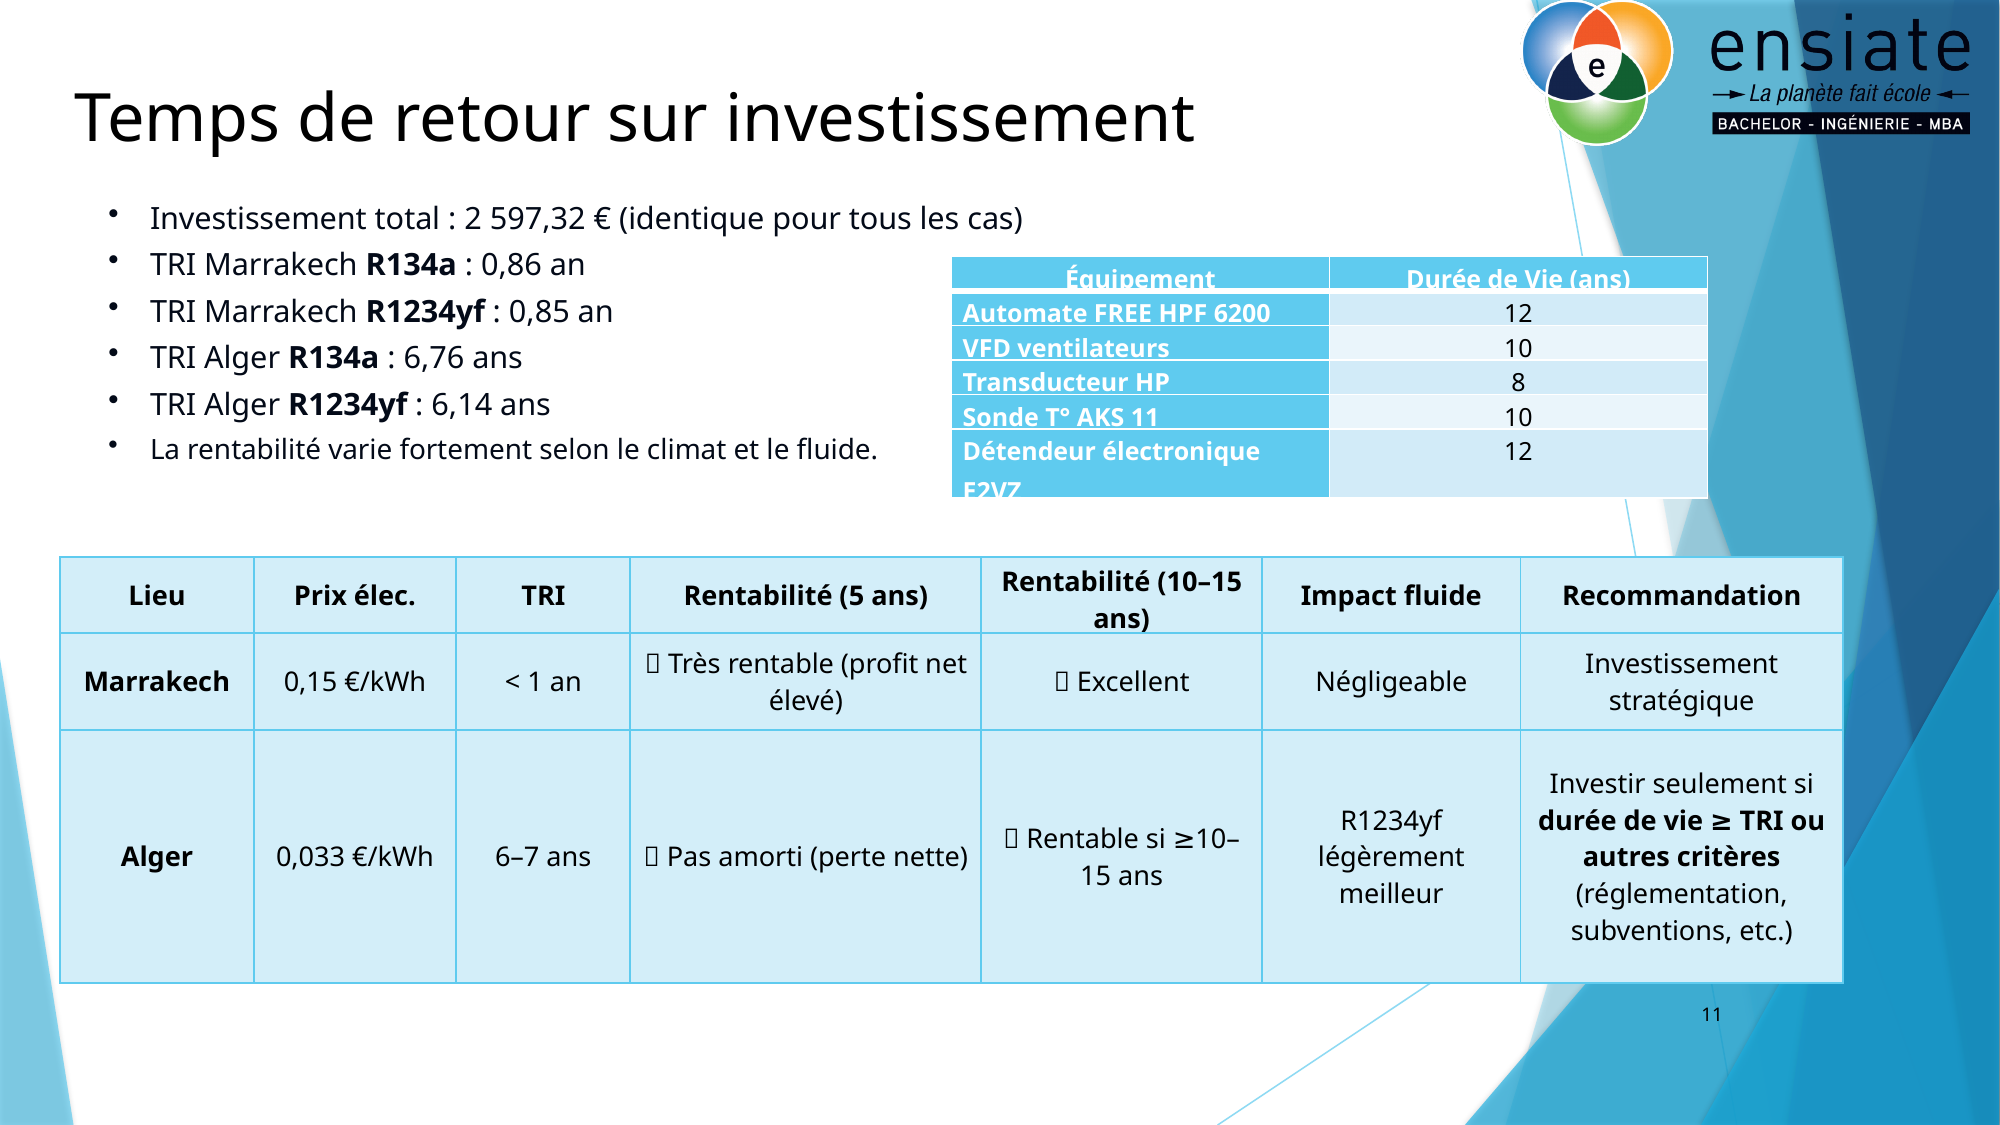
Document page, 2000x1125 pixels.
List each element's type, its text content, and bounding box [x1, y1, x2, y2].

table_cell ✅ Rentable si ≥10–15 ans [982, 731, 1261, 982]
table_cell 0,15 €/kWh [255, 634, 455, 729]
table_header Impact fluide [1263, 558, 1520, 632]
table_cell Automate FREE HPF 6200 [952, 294, 1329, 325]
table_cell 8 [1330, 361, 1707, 394]
table_cell < 1 an [457, 634, 629, 729]
table_cell 12 [1330, 430, 1707, 497]
table_header Rentabilité (5 ans) [631, 558, 980, 632]
table_header Prix élec. [255, 558, 455, 632]
table_cell Alger [61, 731, 253, 982]
table_cell VFD ventilateurs [952, 326, 1329, 359]
table_cell 10 [1330, 326, 1707, 359]
table_cell Investissement stratégique [1521, 634, 1842, 729]
table_header Recommandation [1521, 558, 1842, 632]
text_box Temps de retour sur investissement [59, 60, 1940, 170]
table_cell ✅ Excellent [982, 634, 1261, 729]
table_header TRI [457, 558, 629, 632]
table_header Rentabilité (10–15 ans) [982, 558, 1261, 632]
text_box 11 [1686, 995, 1776, 1036]
table_cell Sonde T° AKS 11 [952, 395, 1329, 428]
table_cell Transducteur HP [952, 361, 1329, 394]
table_cell 12 [1330, 294, 1707, 325]
table_cell ✅ Très rentable (profit net élevé) [631, 634, 980, 729]
table_cell Investir seulement si durée de vie ≥ TRI ou autres critères (réglementation, subventions, etc.) [1521, 731, 1842, 982]
table_cell 0,033 €/kWh [255, 731, 455, 982]
table_header Lieu [61, 558, 253, 632]
table_cell ❌ Pas amorti (perte nette) [631, 731, 980, 982]
table_header Durée de Vie (ans) [1330, 257, 1707, 288]
table_cell Détendeur électronique E2VZ [952, 430, 1329, 497]
table_cell Marrakech [61, 634, 253, 729]
table_cell R1234yf légèrement meilleur [1263, 731, 1520, 982]
text_box Investissement total : 2 597,32 € (identique pour tous les cas) TRI Marrakech R134a : 0,86 an TRI Marrakech R1234yf : 0,85 an TRI Alger R134a : 6,76 ans TRI Alger R1234yf : 6,14 ans La rentabilité varie fortement selon le climat et le fluide. [108, 168, 1126, 496]
table_header Équipement [952, 257, 1329, 288]
table_cell 6–7 ans [457, 731, 629, 982]
table_cell Négligeable [1263, 634, 1520, 729]
picture [1520, 0, 1971, 147]
table_cell 10 [1330, 395, 1707, 428]
